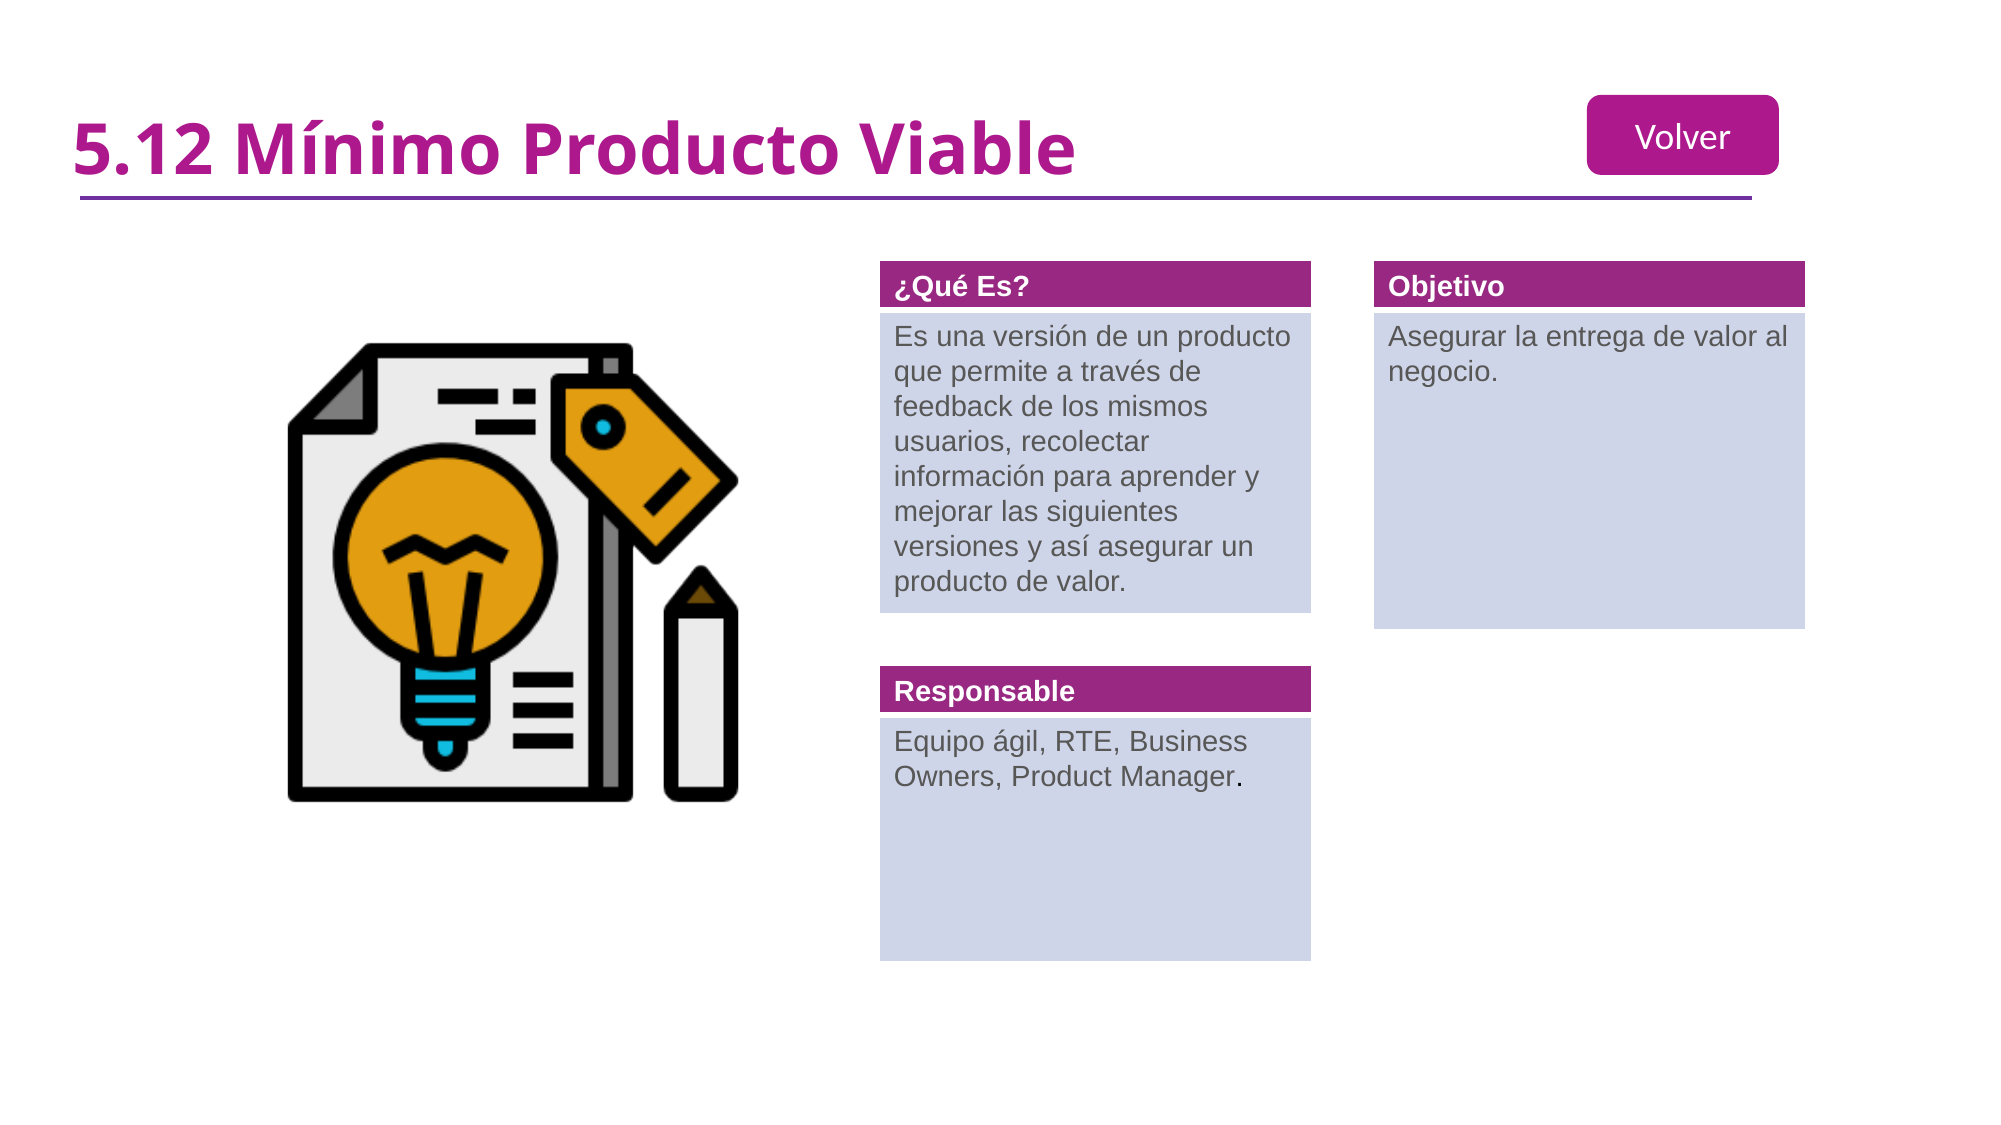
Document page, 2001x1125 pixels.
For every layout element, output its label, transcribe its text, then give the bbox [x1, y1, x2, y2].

picture [273, 328, 754, 818]
table_header Responsable [880, 666, 1311, 712]
table_cell Es una versión de un producto que permite a través de feedback de los mismos usuarios, recolectar información para aprender y mejorar las siguientes versiones y así asegurar un producto de valor. [880, 313, 1311, 613]
text_box 5.12 Mínimo Producto Viable [57, 105, 1807, 198]
table_header ¿Qué Es? [880, 261, 1311, 307]
text_box Volver [1586, 94, 1779, 175]
table_header Objetivo [1374, 261, 1805, 307]
table_cell Asegurar la entrega de valor al negocio. [1374, 313, 1805, 629]
table_cell Equipo ágil, RTE, Business Owners, Product Manager. [880, 718, 1311, 961]
